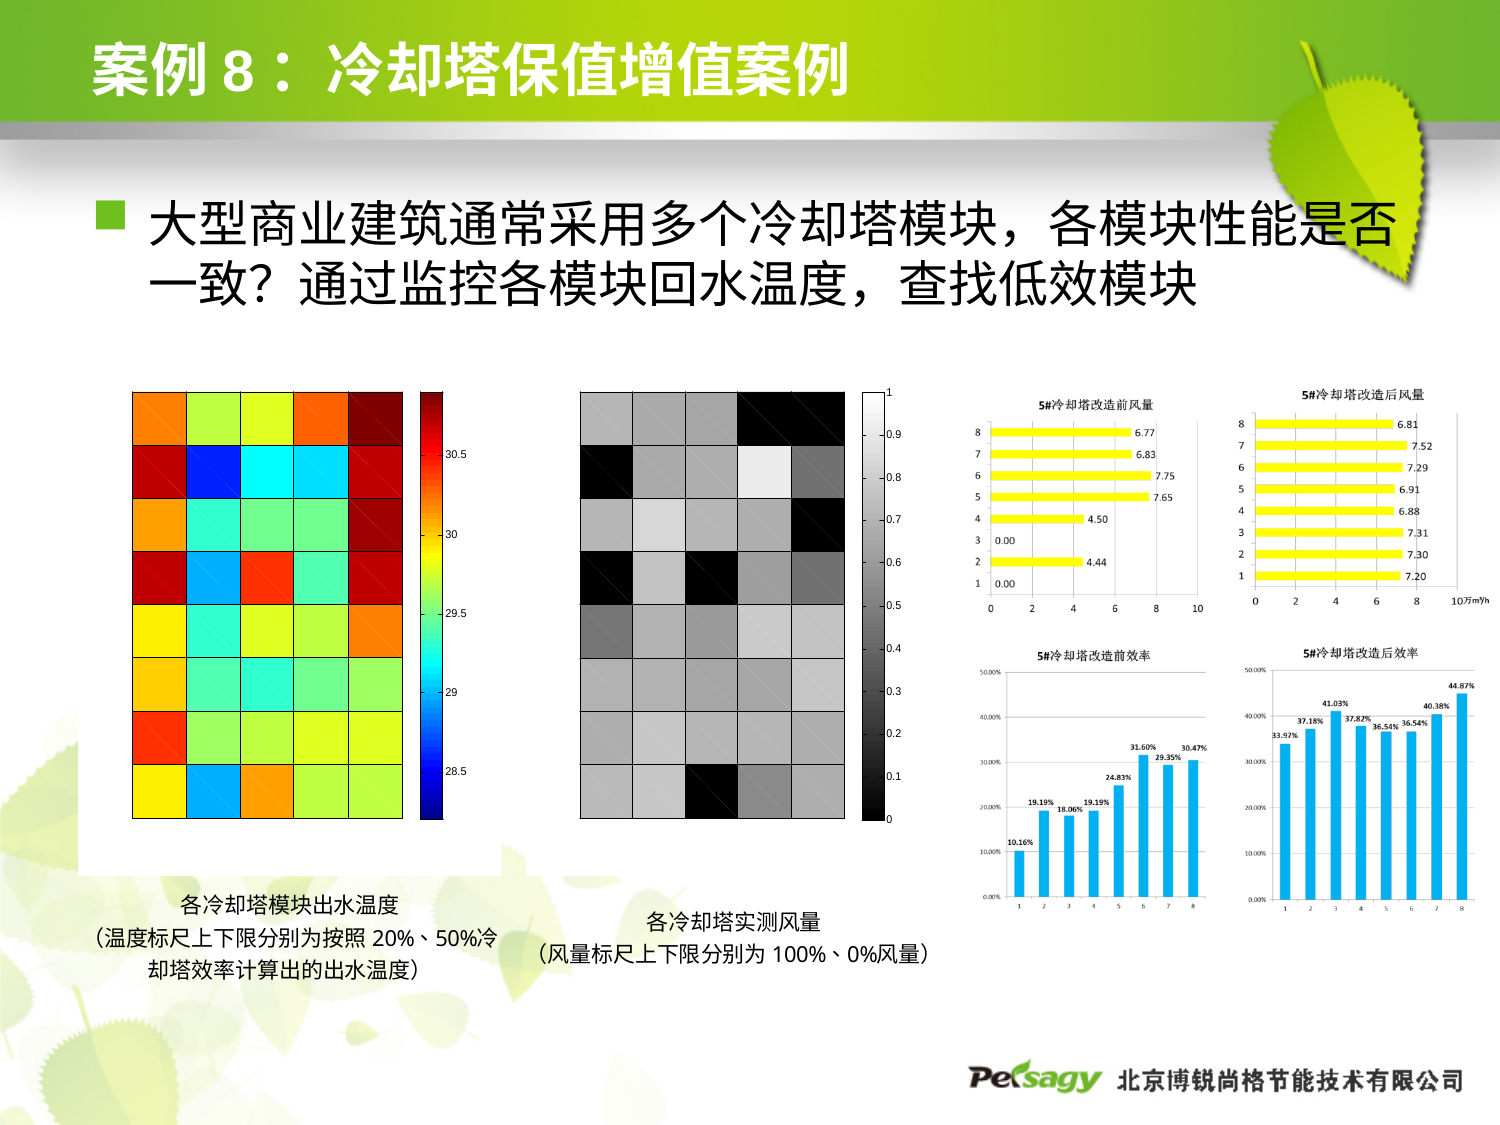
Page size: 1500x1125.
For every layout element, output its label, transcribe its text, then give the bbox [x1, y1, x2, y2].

title 案例8：冷却塔保值增值案例 [76, 19, 1424, 117]
list 大型商业建筑通常采用多个冷却塔模块，各模块性能是否一致？通过监控各模块回水温度，查找低效模块 [76, 184, 1424, 378]
picture [0, 0, 1500, 1125]
list 大型商业建筑通常采用多个冷却塔模块，各模块性能是否一致？通过监控各模块回水温度，查找低效模块 [76, 951, 1424, 1032]
